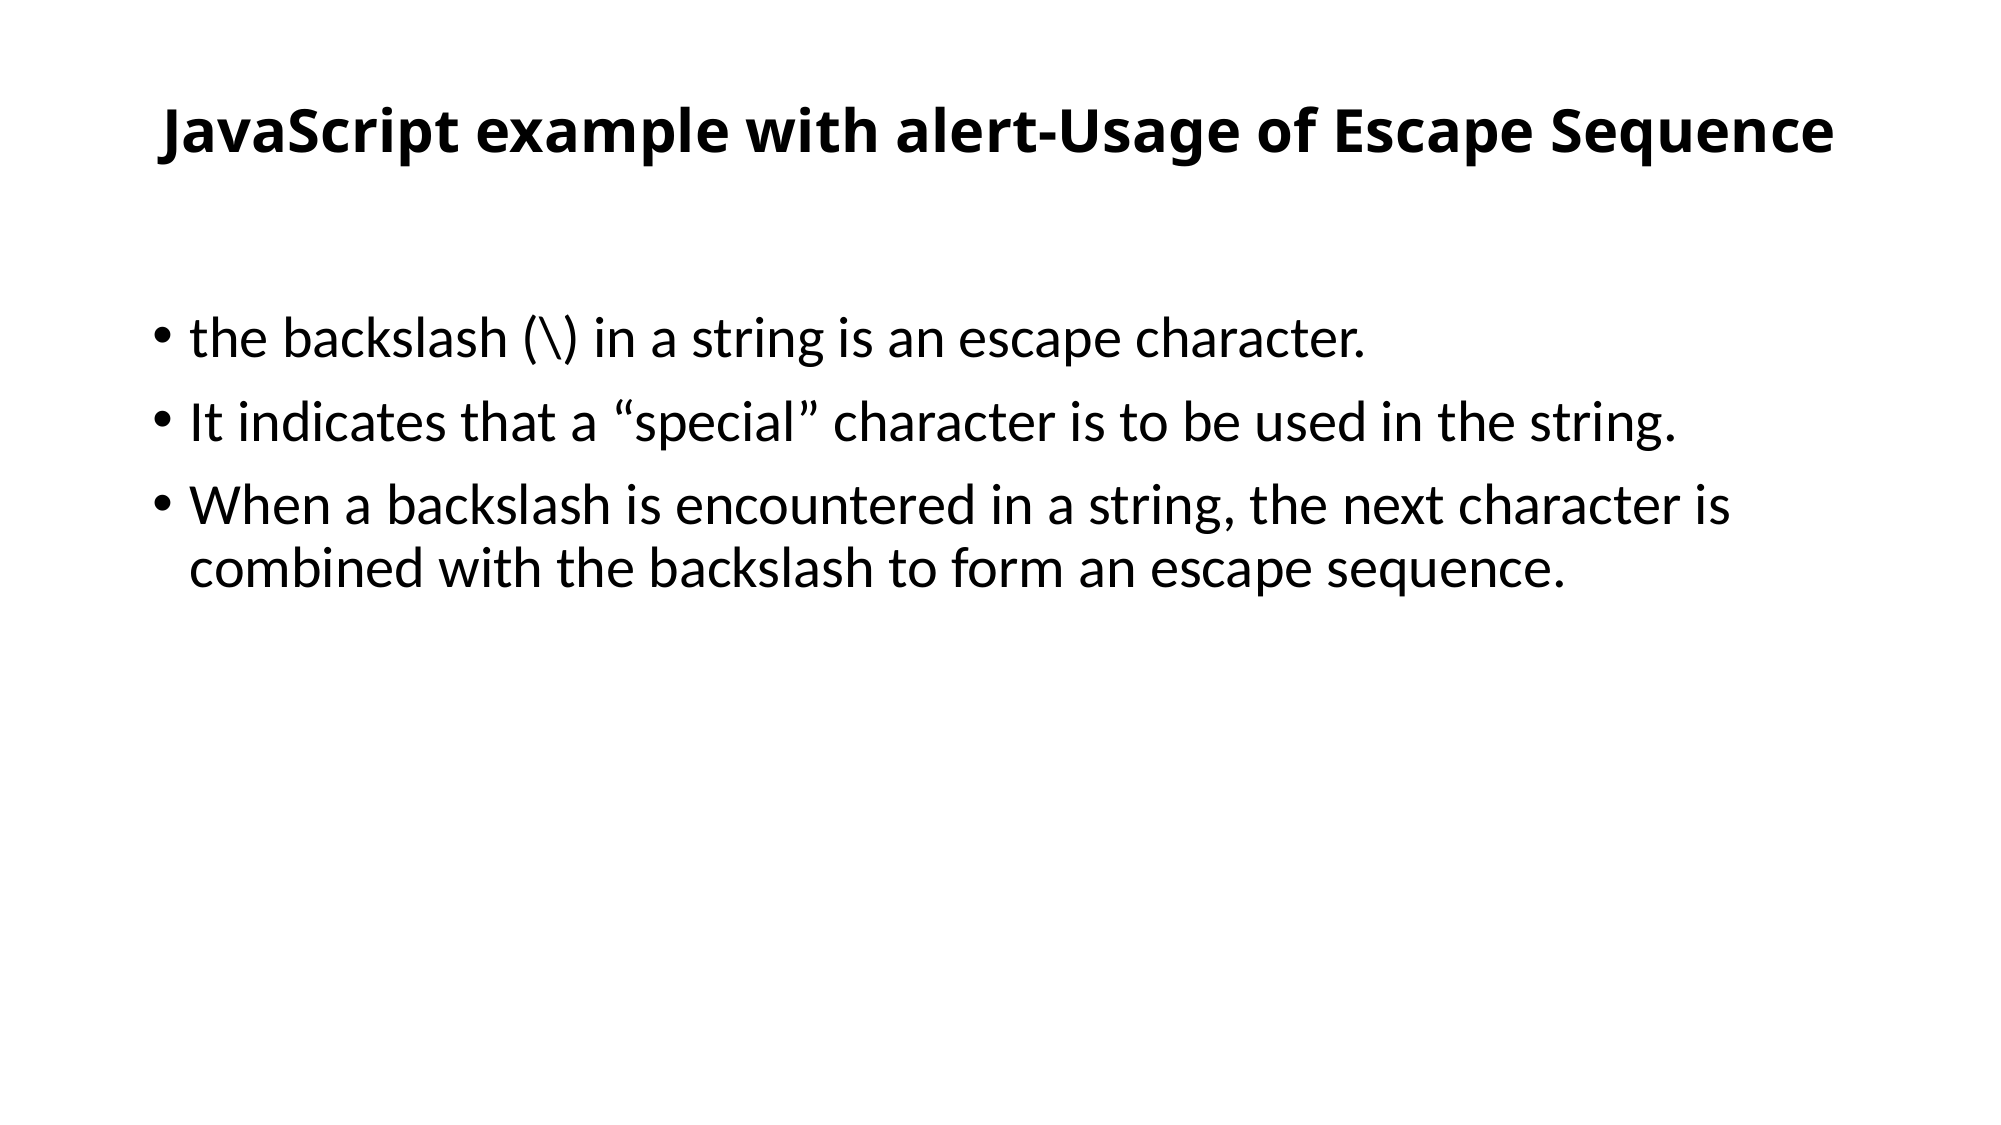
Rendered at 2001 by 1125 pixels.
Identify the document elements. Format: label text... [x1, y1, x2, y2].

title JavaScript example with alert-Usage of Escape Sequence [137, 59, 1863, 278]
list the backslash (\) in a string is an escape character. It indicates that a “special” character is to be used in the string. When a backslash is encountered in a string, the next character is combined with the backslash to form an escape sequence. [137, 299, 1863, 1014]
